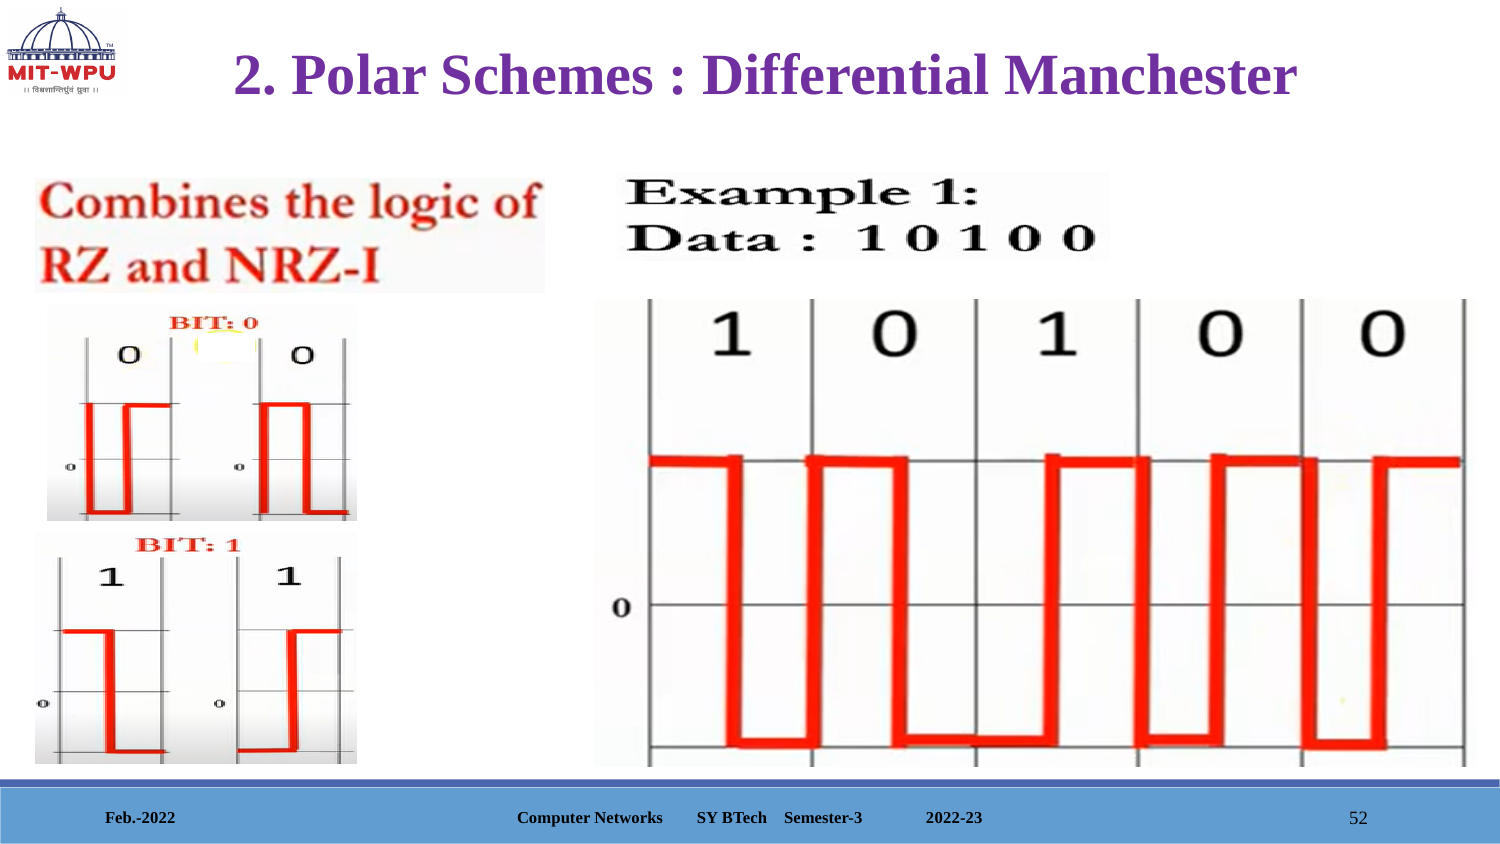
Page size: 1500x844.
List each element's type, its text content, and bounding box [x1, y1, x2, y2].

picture [6, 7, 129, 95]
slide_number ‹#› [1218, 794, 1380, 840]
picture [616, 172, 1110, 261]
picture [46, 305, 357, 522]
slide_number Feb.-2022 [93, 794, 432, 840]
picture [35, 178, 546, 293]
picture [35, 532, 357, 764]
footer Computer Networks SY BTech Semester-3 2022-23 [453, 794, 1047, 840]
picture [593, 299, 1477, 767]
text_box 2. Polar Schemes : Differential Manchester [221, 30, 1426, 133]
